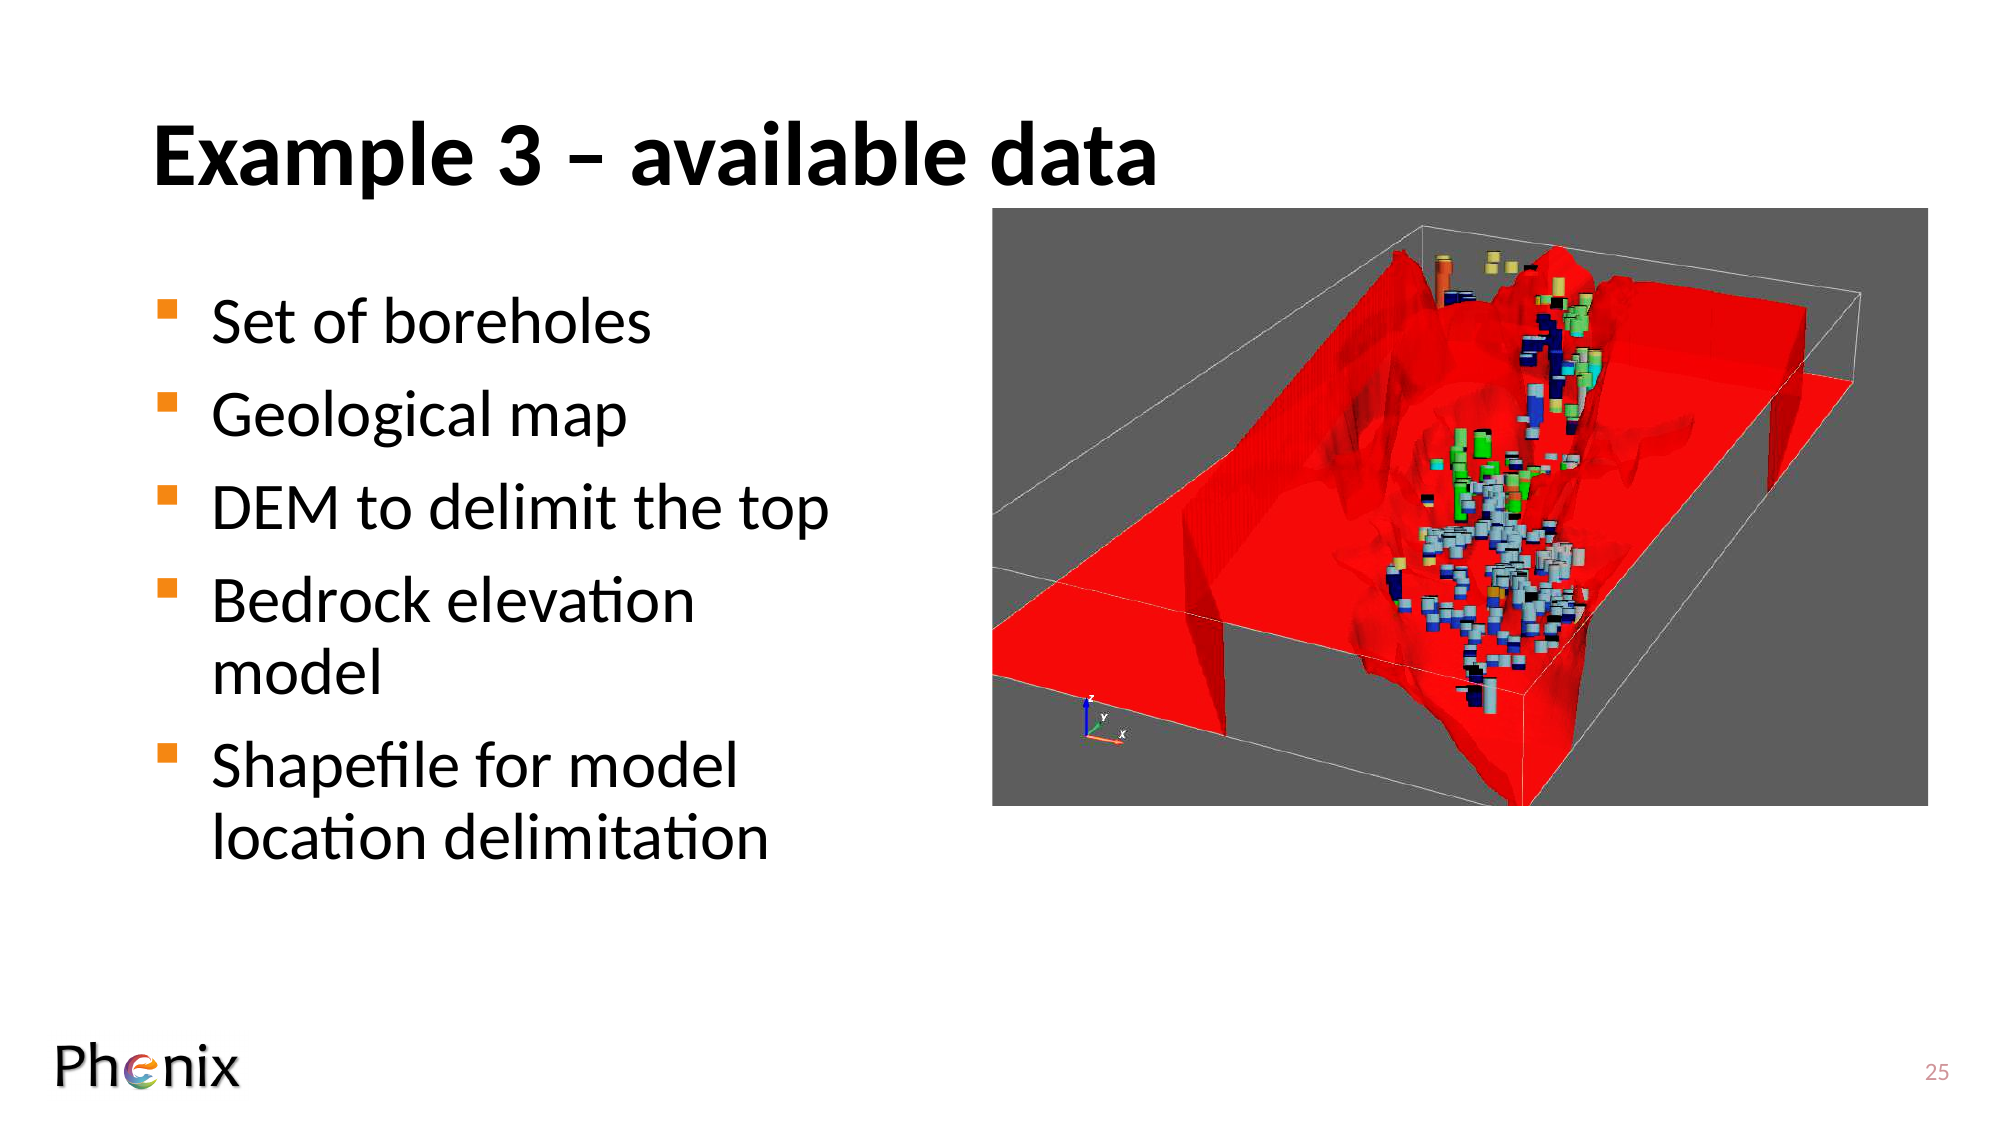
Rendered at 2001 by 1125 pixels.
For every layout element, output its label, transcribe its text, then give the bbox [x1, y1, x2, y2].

title Example 3 – available data [137, 59, 1863, 253]
picture [992, 208, 1929, 806]
slide_number 25 [1791, 1040, 1966, 1101]
list Set of boreholes Geological map DEM to delimit the top Bedrock elevation model Shapefile for model location delimitation [137, 278, 884, 1024]
picture [47, 1030, 249, 1101]
